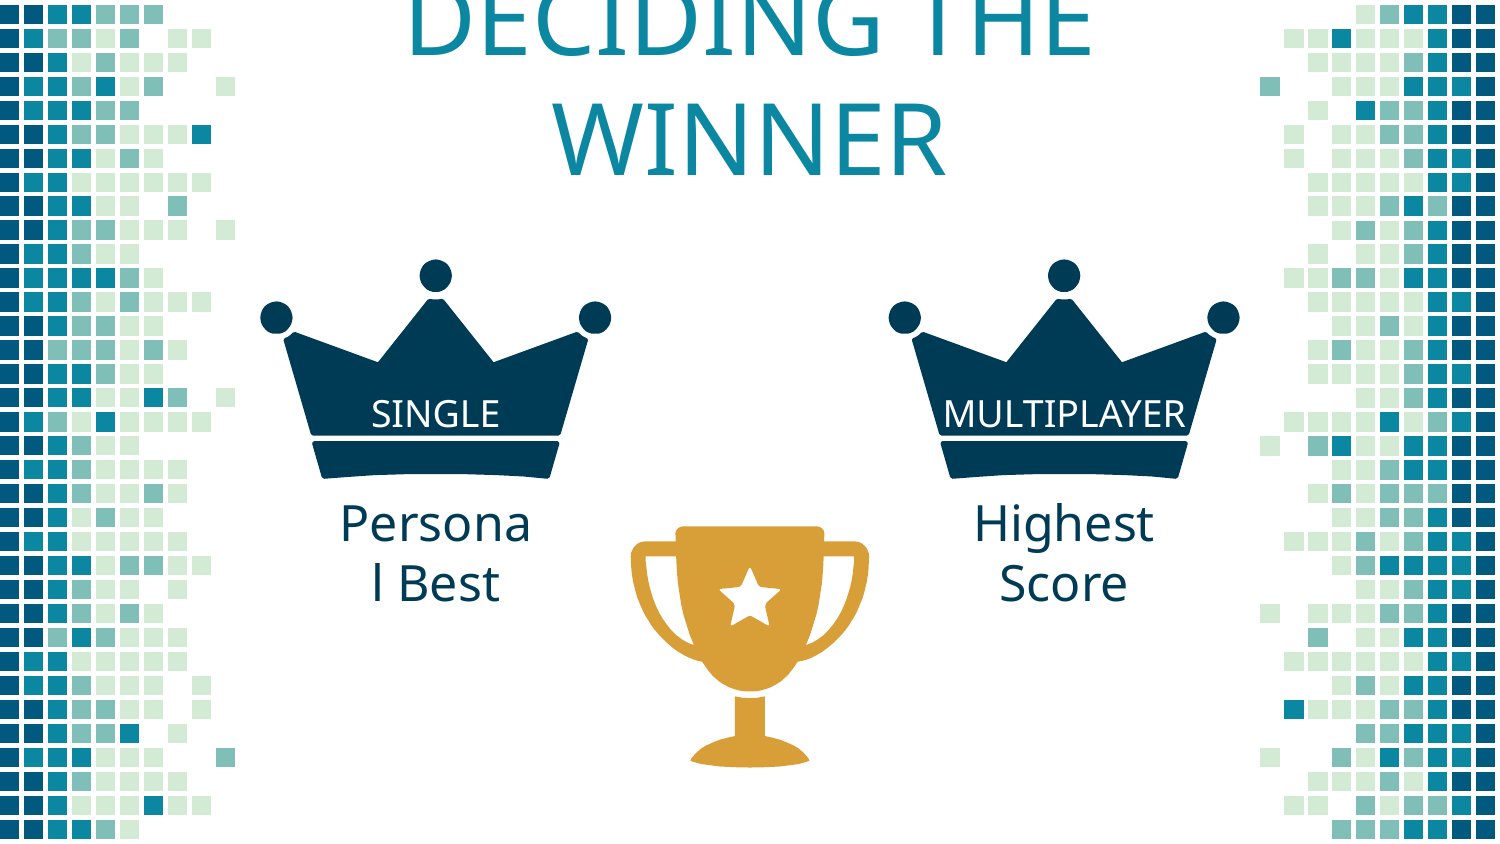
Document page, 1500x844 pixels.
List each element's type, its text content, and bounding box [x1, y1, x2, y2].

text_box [630, 526, 870, 768]
list Personal Best [321, 485, 551, 627]
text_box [889, 259, 1240, 477]
title DECIDING THE WINNER [195, 69, 1305, 211]
list Highest Score [949, 485, 1179, 627]
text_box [260, 259, 611, 477]
